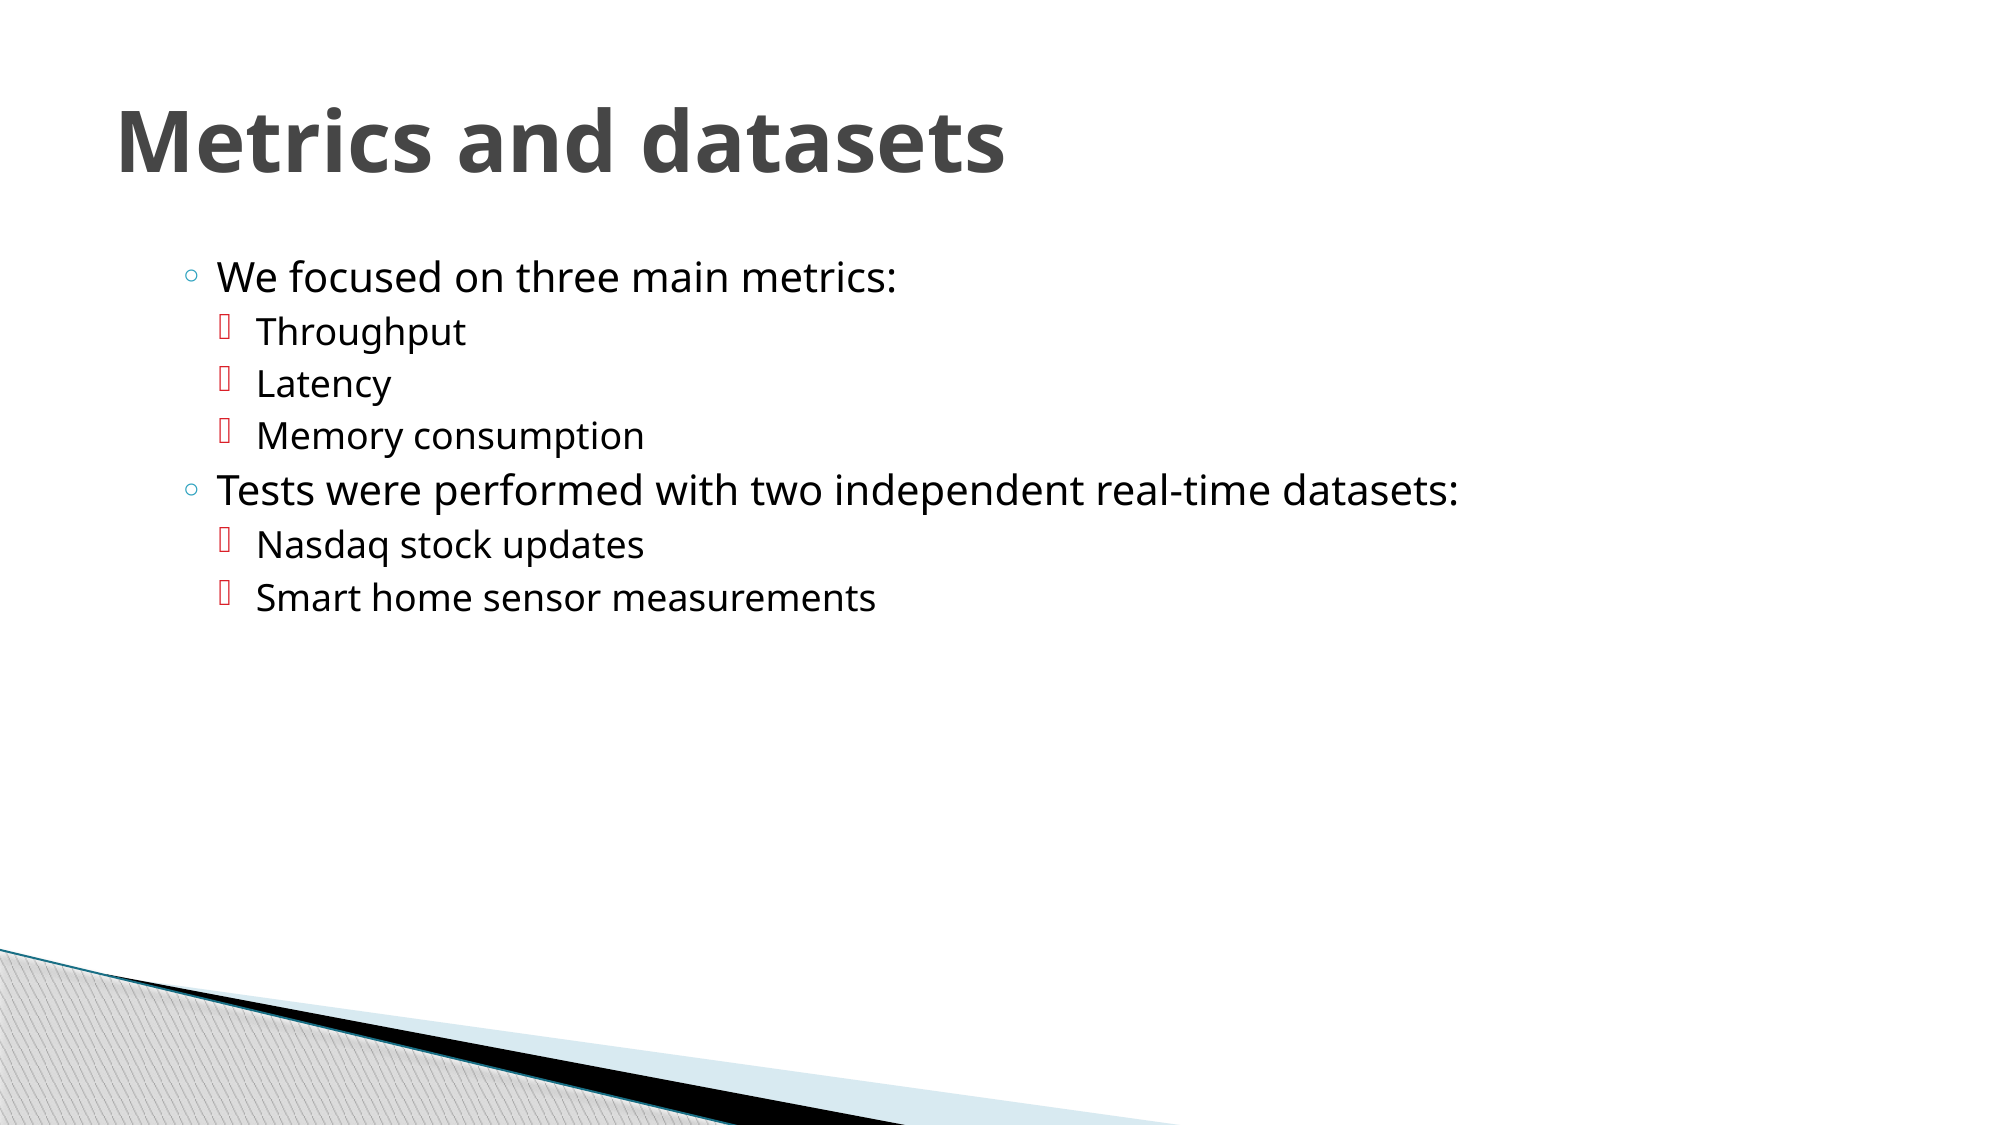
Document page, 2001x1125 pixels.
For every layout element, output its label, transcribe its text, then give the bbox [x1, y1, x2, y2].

list We focused on three main metrics: Throughput Latency Memory consumption Tests were performed with two independent real-time datasets: Nasdaq stock updates Smart home sensor measurements [99, 243, 1900, 986]
title Metrics and datasets [99, 45, 1900, 233]
